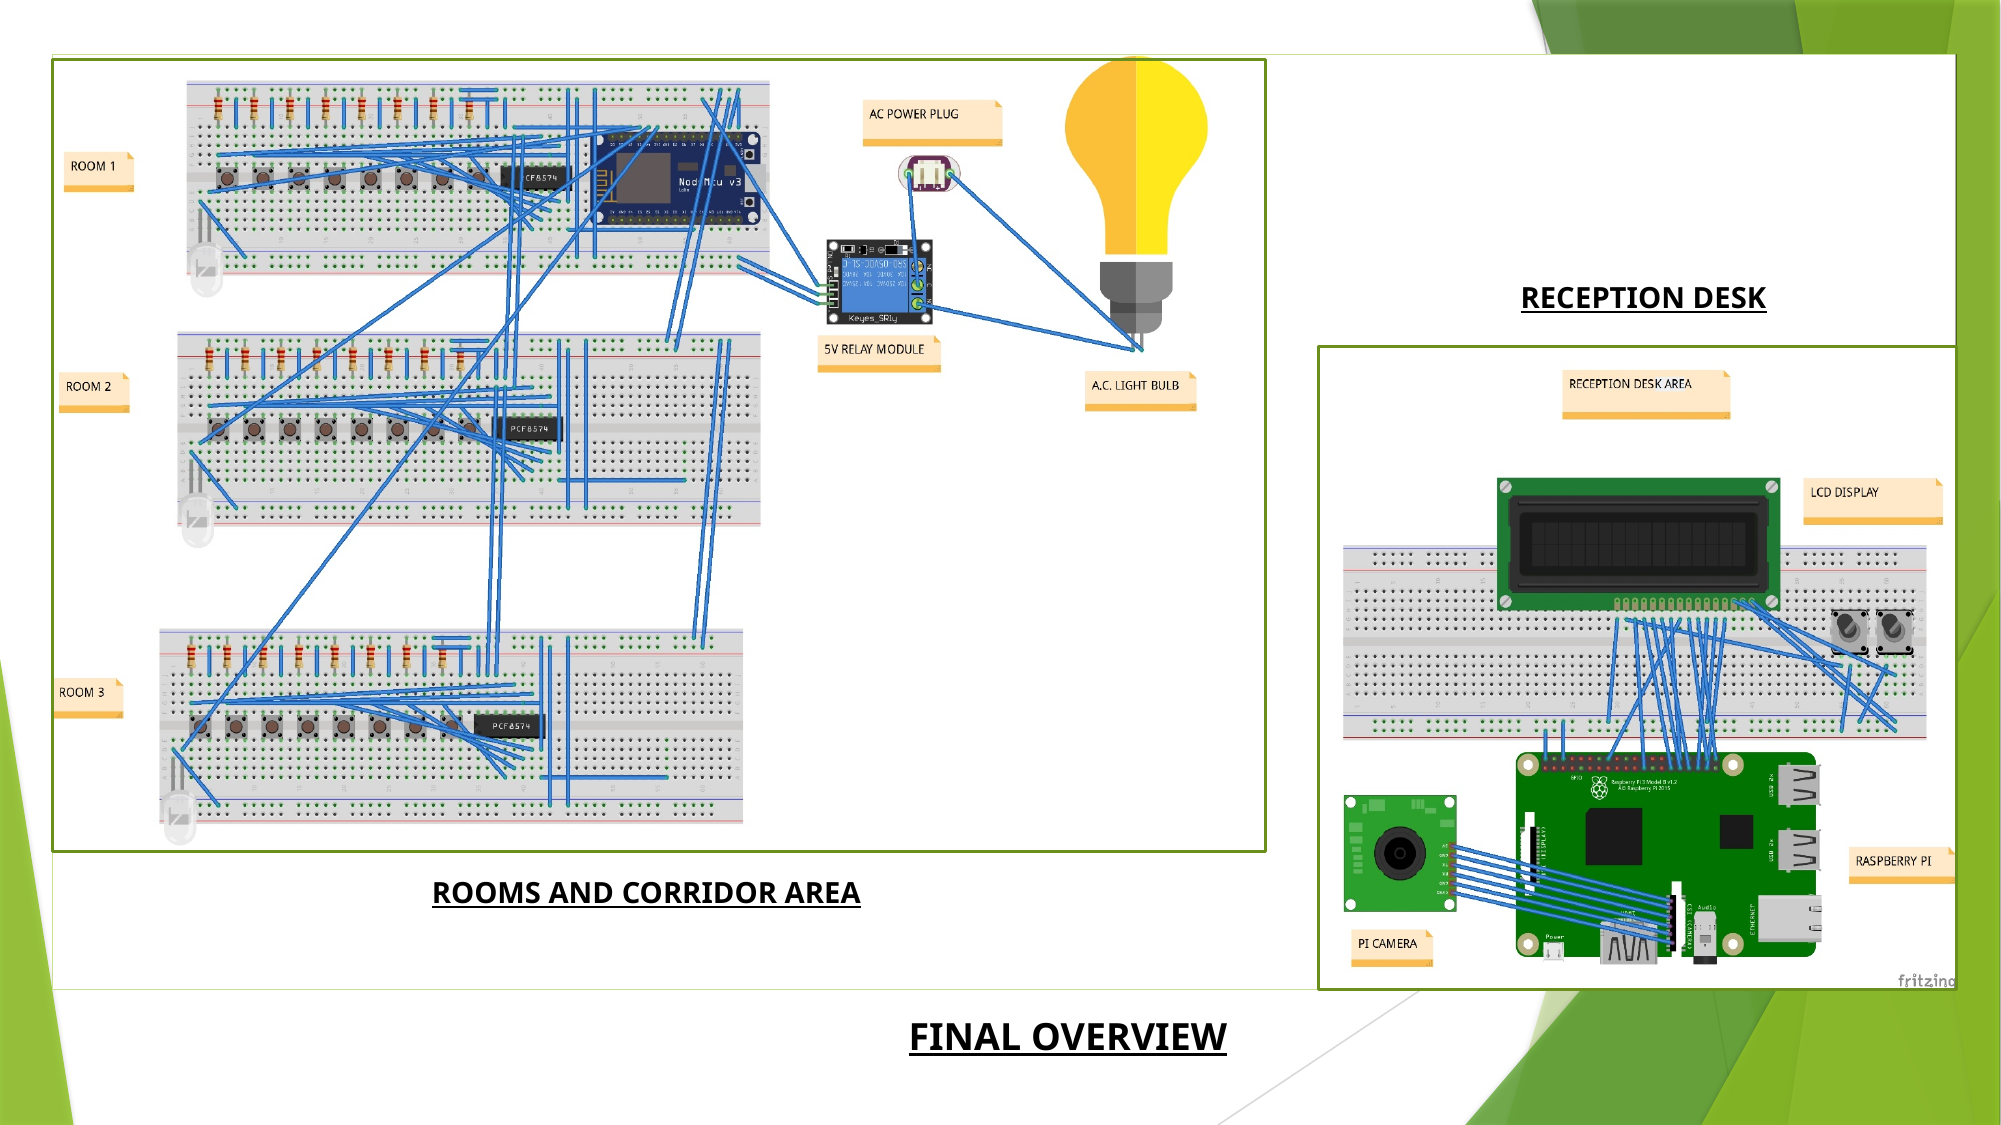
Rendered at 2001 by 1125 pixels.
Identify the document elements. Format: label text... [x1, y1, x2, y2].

text_box FINAL OVERVIEW [684, 1005, 1452, 1066]
picture [52, 54, 1957, 991]
